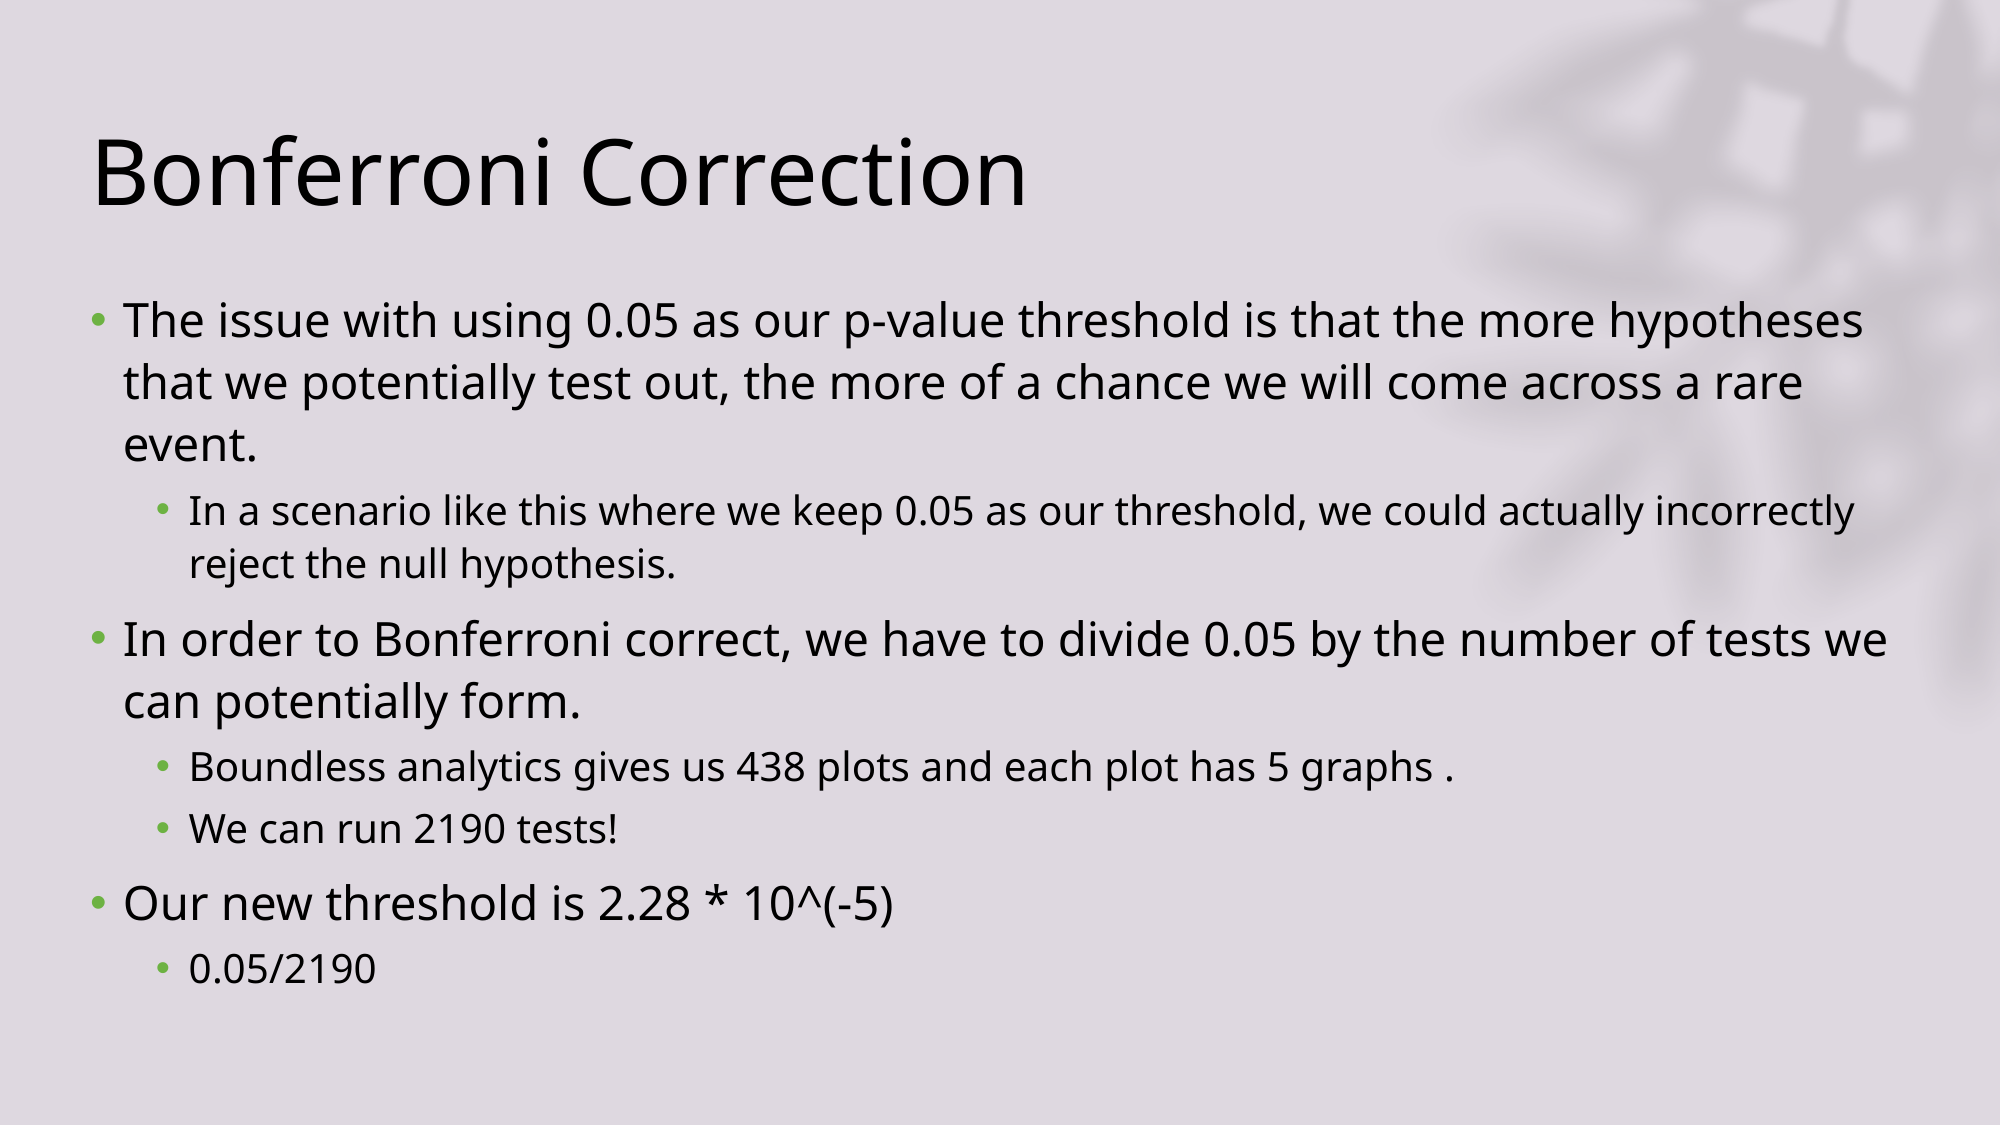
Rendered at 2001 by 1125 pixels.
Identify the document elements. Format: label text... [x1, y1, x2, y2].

list The issue with using 0.05 as our p-value threshold is that the more hypotheses that we potentially test out, the more of a chance we will come across a rare event. In a scenario like this where we keep 0.05 as our threshold, we could actually incorrectly reject the null hypothesis. In order to Bonferroni correct, we have to divide 0.05 by the number of tests we can potentially form. Boundless analytics gives us 438 plots and each plot has 5 graphs . We can run 2190 tests! Our new threshold is 2.28 * 10^(-5) 0.05/2190 [75, 277, 1925, 1009]
title Bonferroni Correction [75, 60, 1863, 277]
